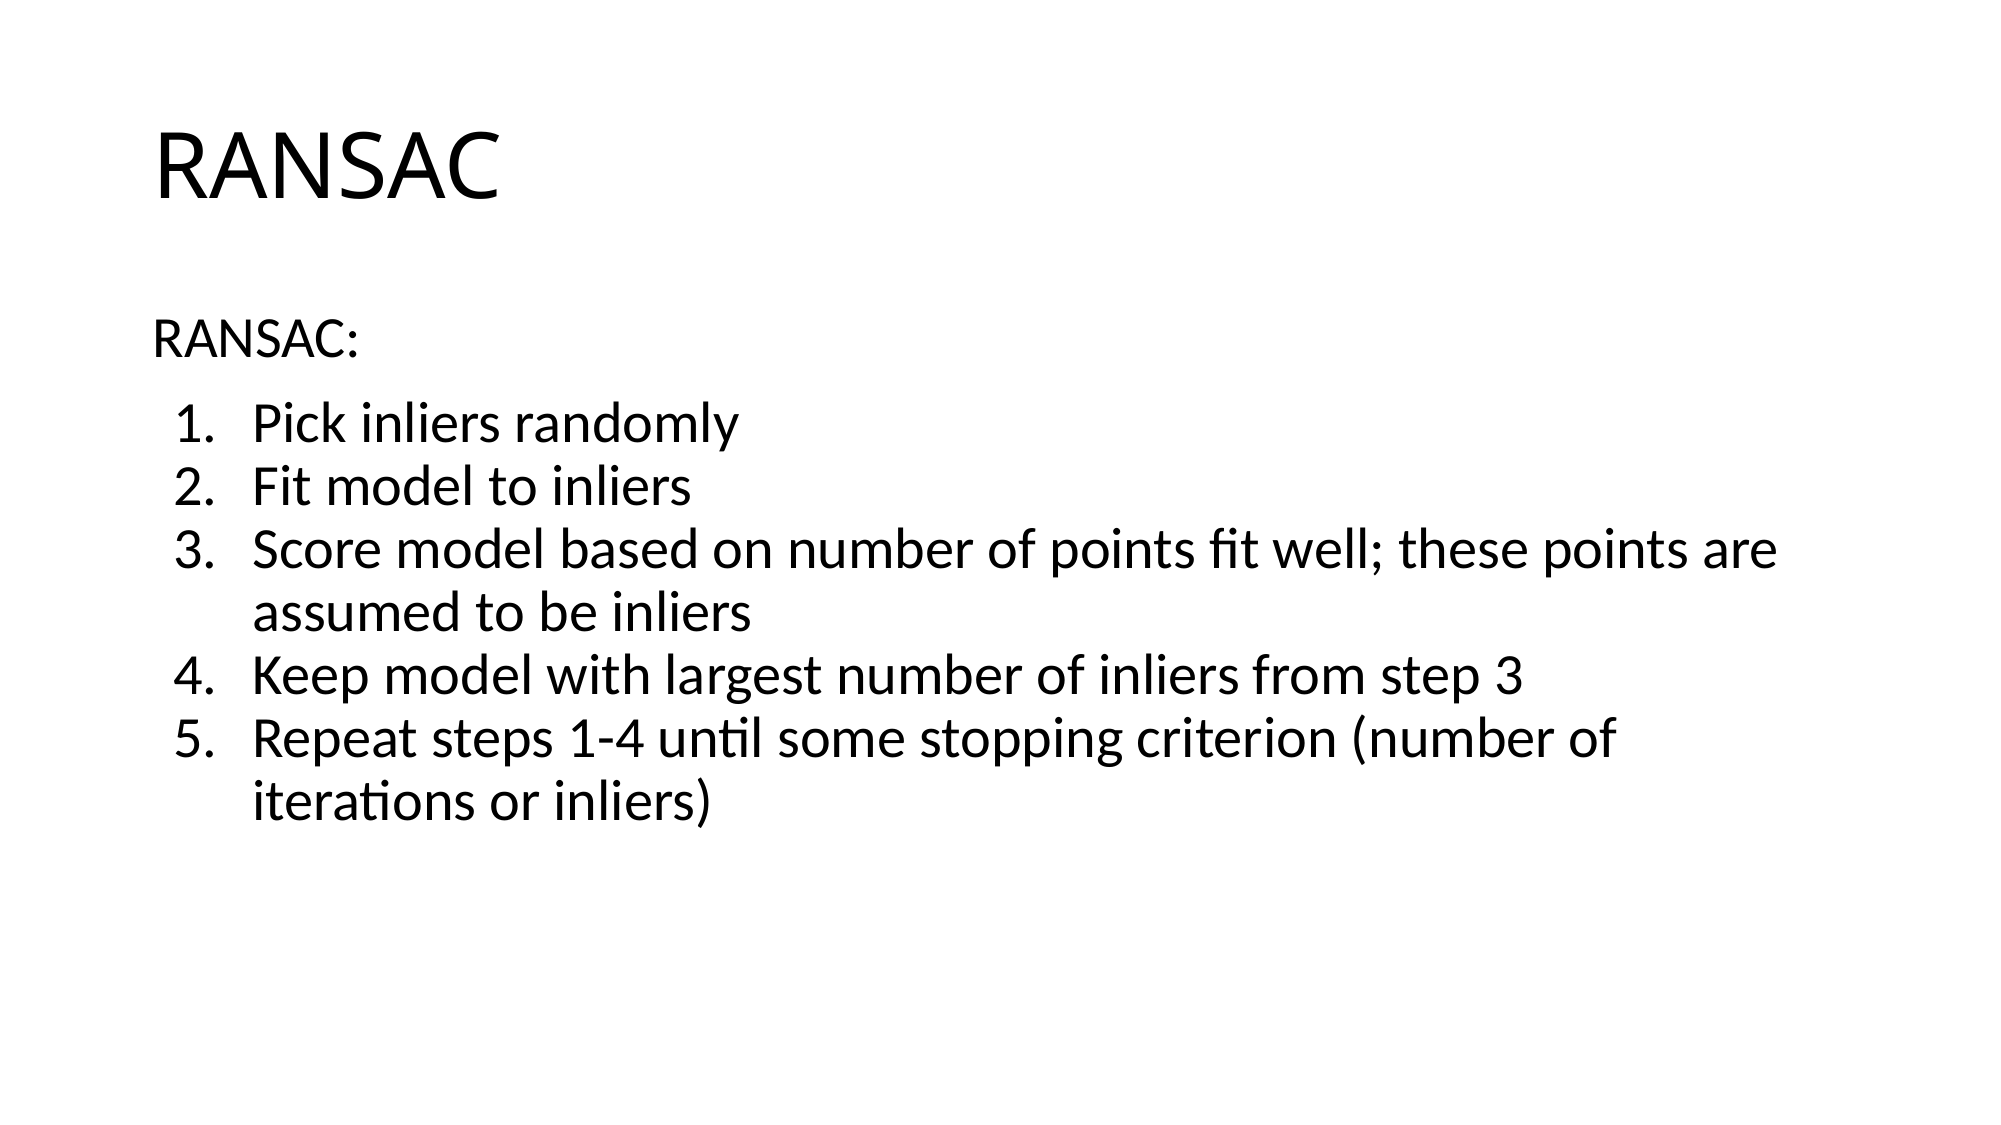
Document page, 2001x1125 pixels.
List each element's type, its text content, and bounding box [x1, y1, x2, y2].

title RANSAC [137, 59, 1863, 278]
list RANSAC: Pick inliers randomly Fit model to inliers Score model based on number of points fit well; these points are assumed to be inliers Keep model with largest number of inliers from step 3 Repeat steps 1-4 until some stopping criterion (number of iterations or inliers) [137, 299, 1863, 1014]
